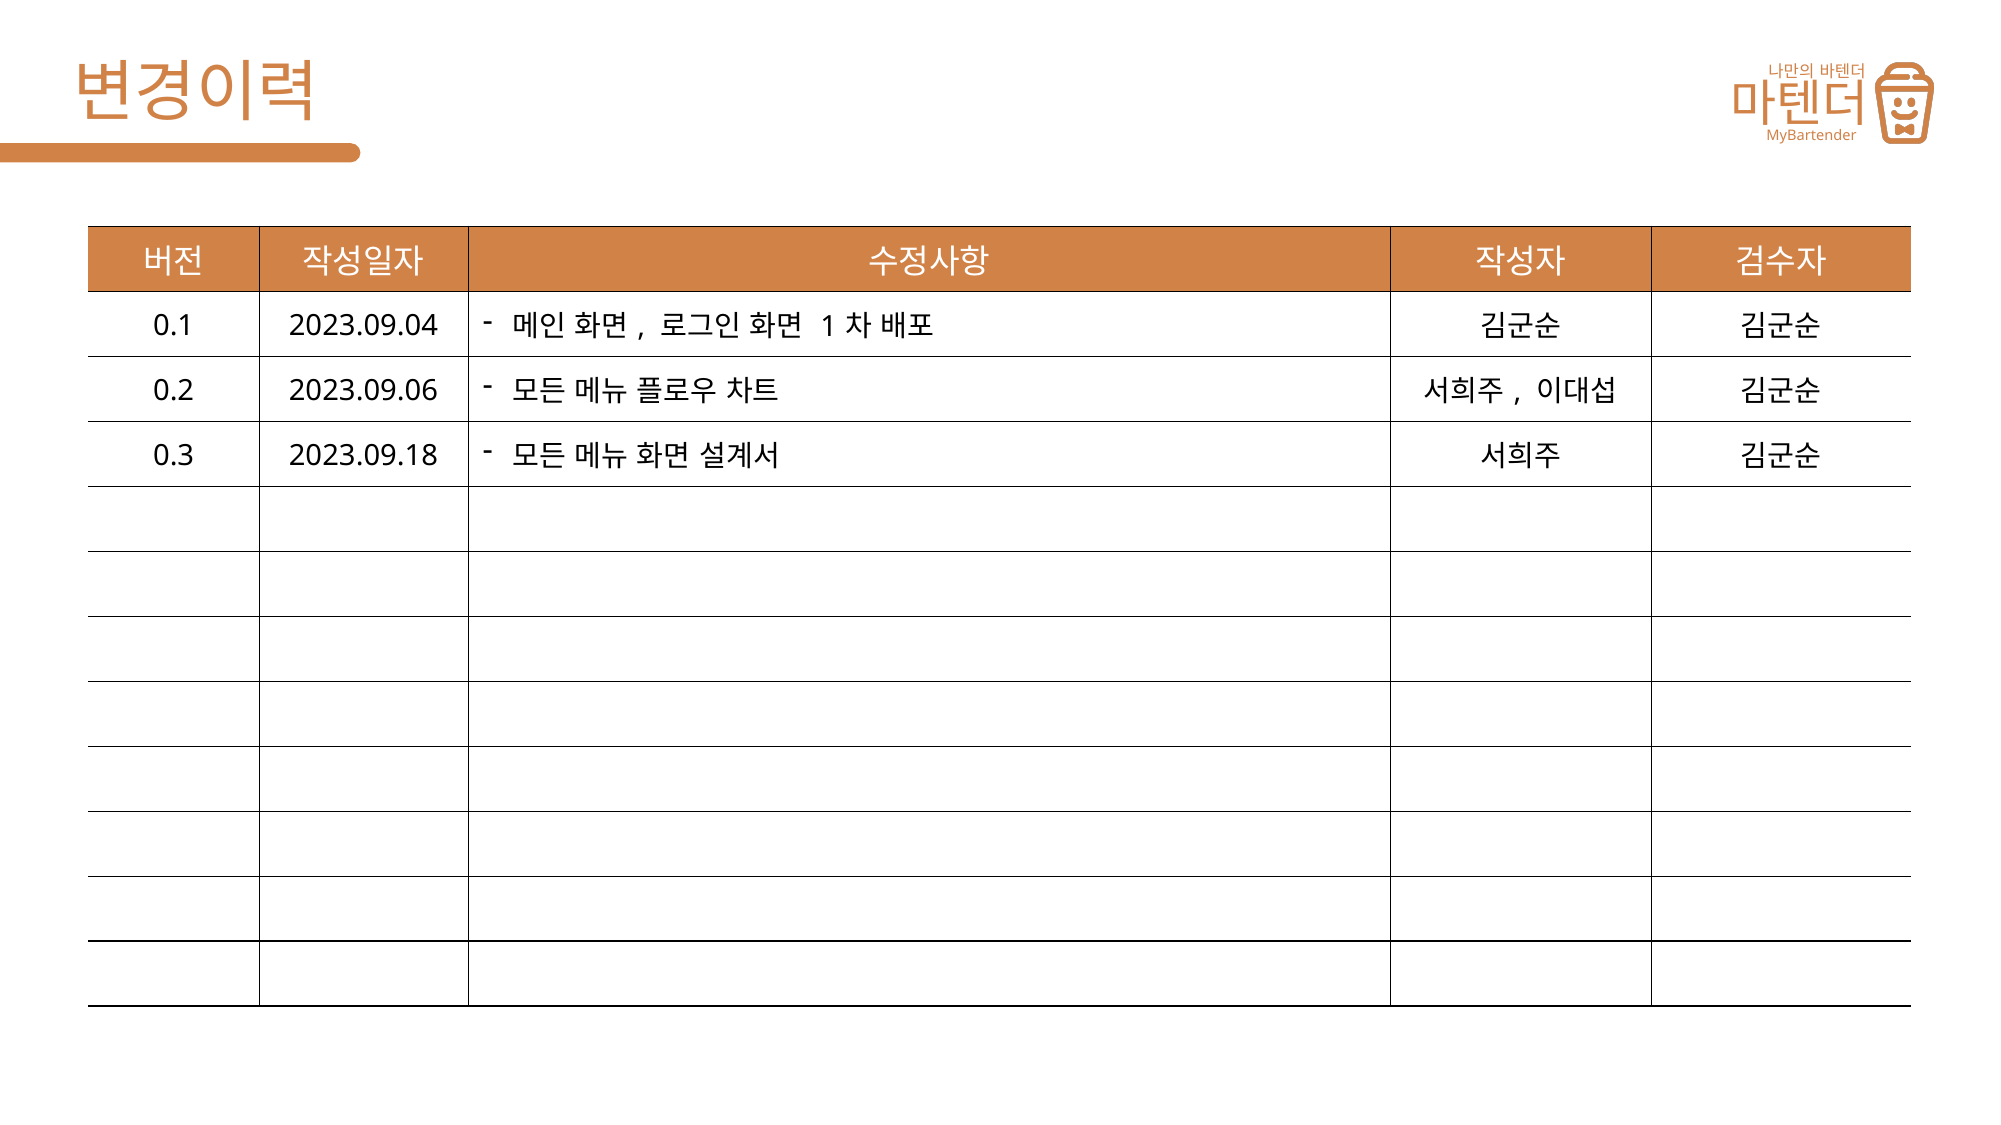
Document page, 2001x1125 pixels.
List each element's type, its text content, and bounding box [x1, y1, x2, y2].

table_cell [1652, 747, 1911, 811]
table_cell 서희주, 이대섭 [1391, 357, 1651, 421]
text_box 변경이력 [58, 41, 335, 137]
table_cell [1652, 552, 1911, 616]
table_cell [88, 487, 259, 551]
table_cell [1652, 487, 1911, 551]
table_cell [260, 877, 468, 940]
table_cell [1652, 812, 1911, 876]
table_cell [260, 552, 468, 616]
text_box [0, 142, 362, 164]
table_cell 2023.09.18 [260, 422, 468, 486]
table_header 버전 [88, 227, 259, 291]
table_cell 김군순 [1652, 357, 1911, 421]
table_cell [88, 812, 259, 876]
table_cell [469, 747, 1390, 811]
table_cell [1391, 552, 1651, 616]
table_cell [260, 942, 468, 1005]
table_cell 0.3 [88, 422, 259, 486]
table_cell [469, 682, 1390, 746]
table_cell 2023.09.04 [260, 292, 468, 356]
table_cell 메인 화면, 로그인 화면 1차 배포 [469, 292, 1390, 356]
table_header 검수자 [1652, 227, 1911, 291]
table_cell 2023.09.06 [260, 357, 468, 421]
table_cell [1652, 617, 1911, 681]
table_cell [260, 747, 468, 811]
table_cell [88, 552, 259, 616]
table_cell [88, 747, 259, 811]
table_cell [469, 487, 1390, 551]
table_cell [1391, 942, 1651, 1005]
table_cell [1391, 877, 1651, 940]
table_header 수정사항 [469, 227, 1390, 291]
table_cell [1391, 747, 1651, 811]
table_cell [88, 617, 259, 681]
table_cell 0.2 [88, 357, 259, 421]
table_cell [1652, 682, 1911, 746]
table_cell 서희주 [1391, 422, 1651, 486]
table_header 작성일자 [260, 227, 468, 291]
table_cell 0.1 [88, 292, 259, 356]
table_cell 김군순 [1652, 292, 1911, 356]
table_cell [1652, 877, 1911, 940]
table_cell 김군순 [1652, 422, 1911, 486]
table_cell [88, 942, 259, 1005]
table_cell [260, 812, 468, 876]
table_cell [1391, 617, 1651, 681]
table_cell [88, 877, 259, 940]
table_cell [469, 942, 1390, 1005]
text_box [1721, 52, 1934, 152]
table_cell [88, 682, 259, 746]
table_cell [260, 617, 468, 681]
table_cell [1391, 487, 1651, 551]
table_cell [469, 617, 1390, 681]
table_cell [1391, 812, 1651, 876]
table_cell [469, 812, 1390, 876]
table_cell [469, 877, 1390, 940]
table_cell [1652, 942, 1911, 1005]
table_cell [260, 682, 468, 746]
table_cell [469, 552, 1390, 616]
table_cell [260, 487, 468, 551]
table_cell 모든 메뉴 플로우 차트 [469, 357, 1390, 421]
table_cell 모든 메뉴 화면 설계서 [469, 422, 1390, 486]
table_cell 김군순 [1391, 292, 1651, 356]
table_cell [1391, 682, 1651, 746]
table_header 작성자 [1391, 227, 1651, 291]
